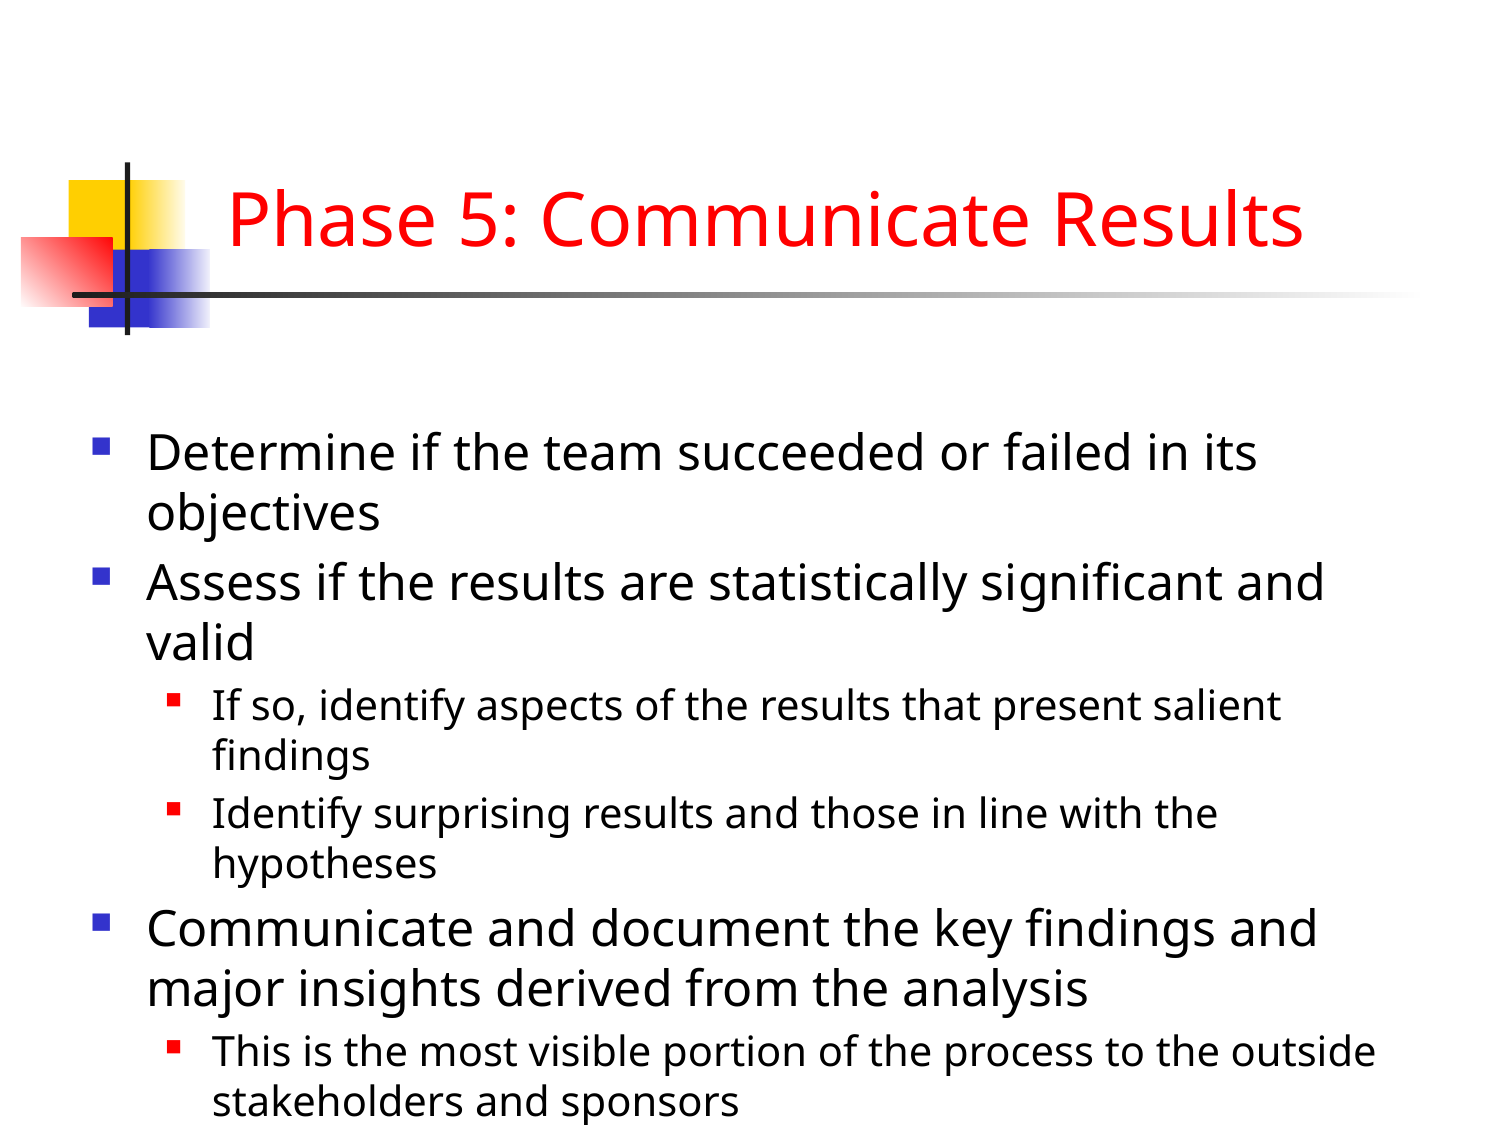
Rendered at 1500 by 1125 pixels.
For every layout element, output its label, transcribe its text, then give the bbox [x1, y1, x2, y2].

title Phase 5: Communicate Results [210, 116, 1500, 270]
list Determine if the team succeeded or failed in its objectives Assess if the results are statistically significant and valid If so, identify aspects of the results that present salient findings Identify surprising results and those in line with the hypotheses Communicate and document the key findings and major insights derived from the analysis This is the most visible portion of the process to the outside stakeholders and sponsors [74, 412, 1463, 1051]
